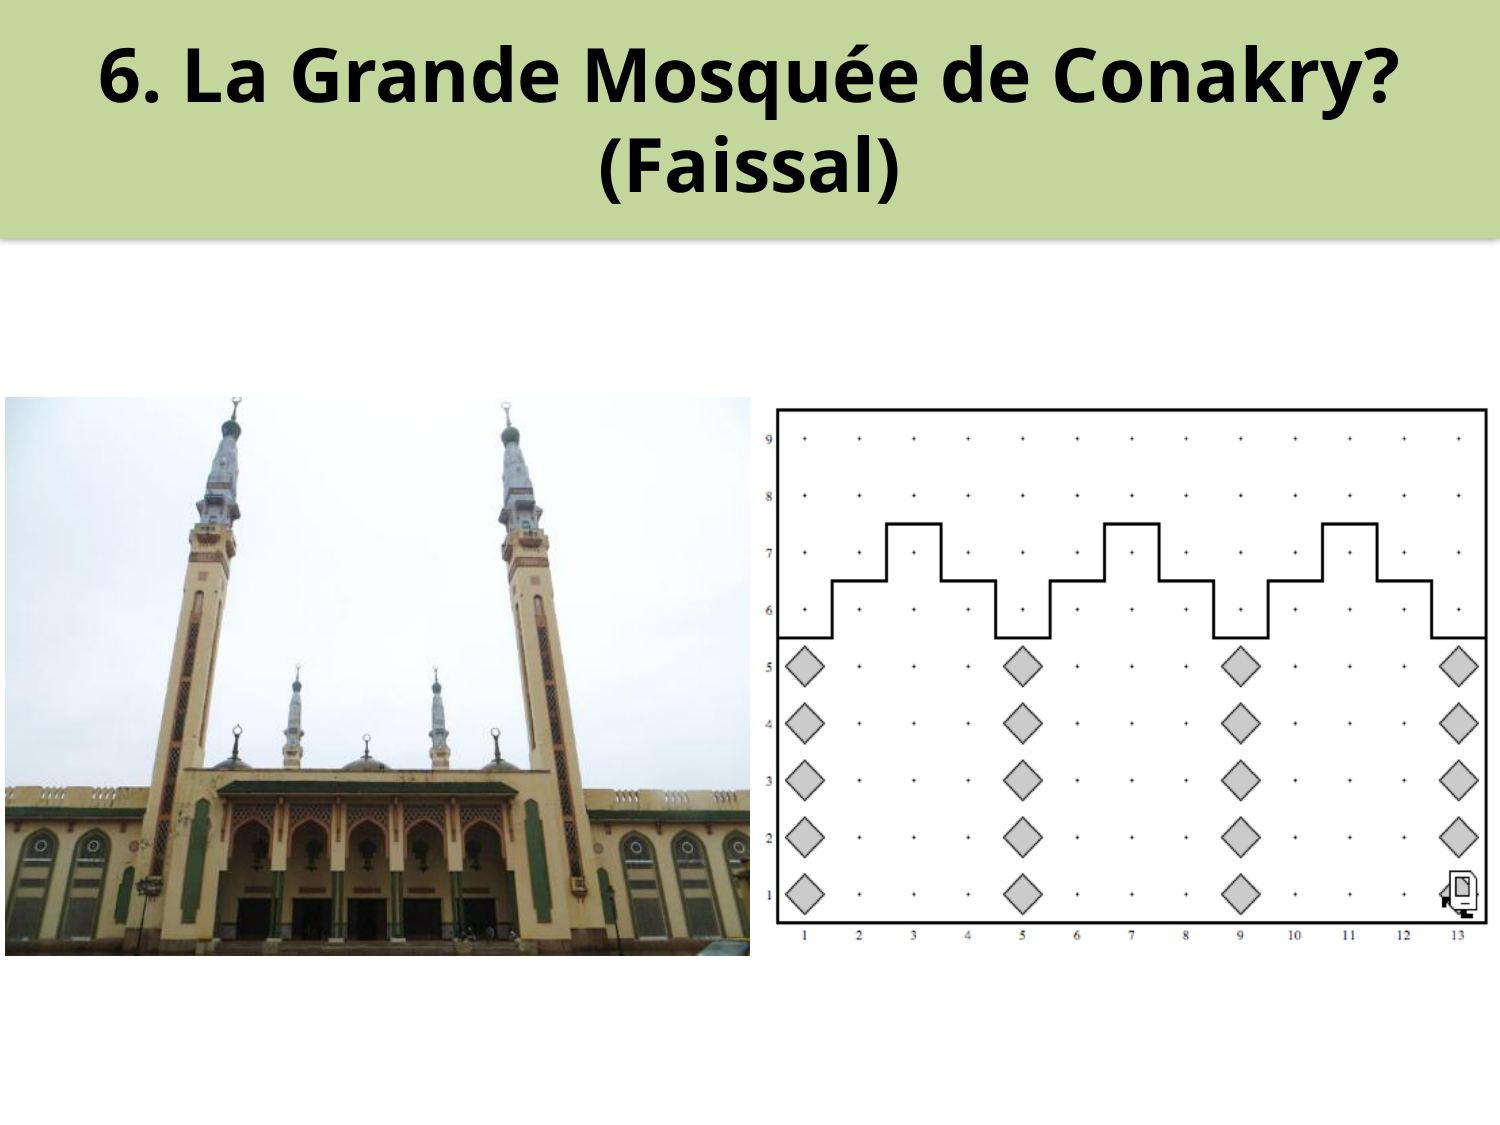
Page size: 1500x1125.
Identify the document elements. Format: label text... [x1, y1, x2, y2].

text_box 6. La Grande Mosquée de Conakry? (Faissal) [0, 0, 1500, 242]
picture [5, 397, 751, 956]
picture [752, 397, 1500, 956]
